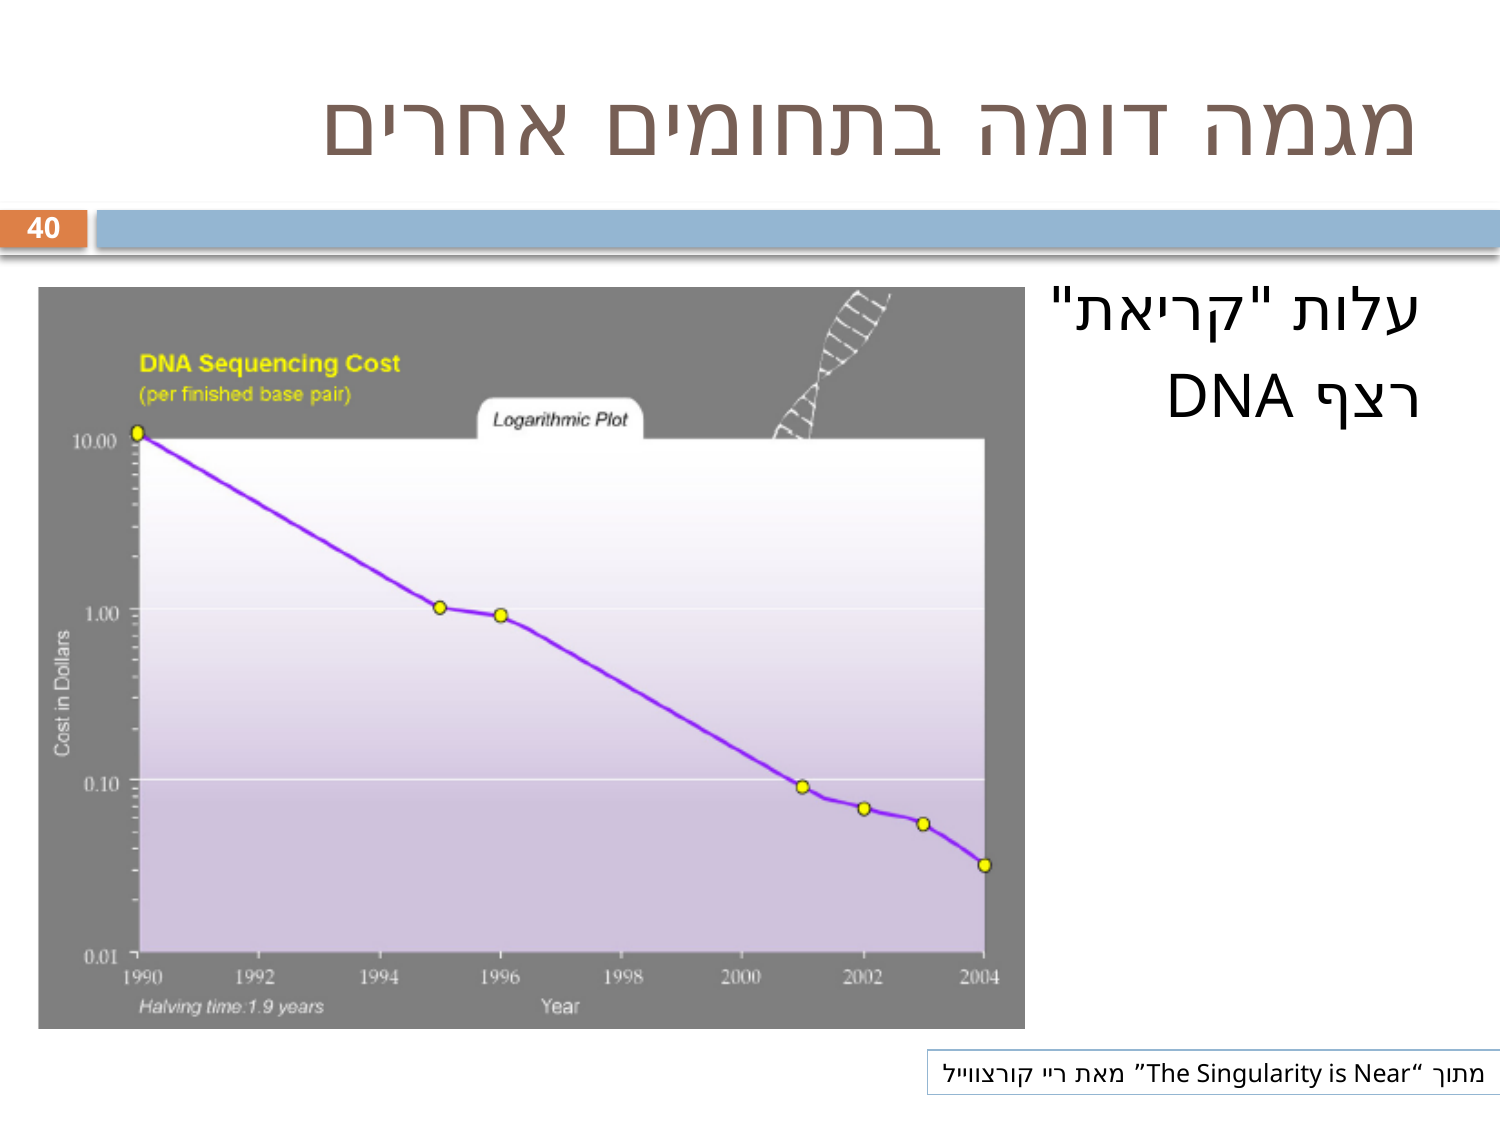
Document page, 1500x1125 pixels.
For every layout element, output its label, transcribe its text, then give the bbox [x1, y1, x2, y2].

slide_number 40 [0, 208, 88, 249]
text_box עלות "קריאת" רצף DNA [100, 262, 1438, 1000]
title מגמה דומה בתחומים אחרים [99, 37, 1438, 200]
text_box מתוך “The Singularity is Near” מאת ריי קורצווייל [927, 1050, 1500, 1095]
picture [37, 287, 1026, 1029]
